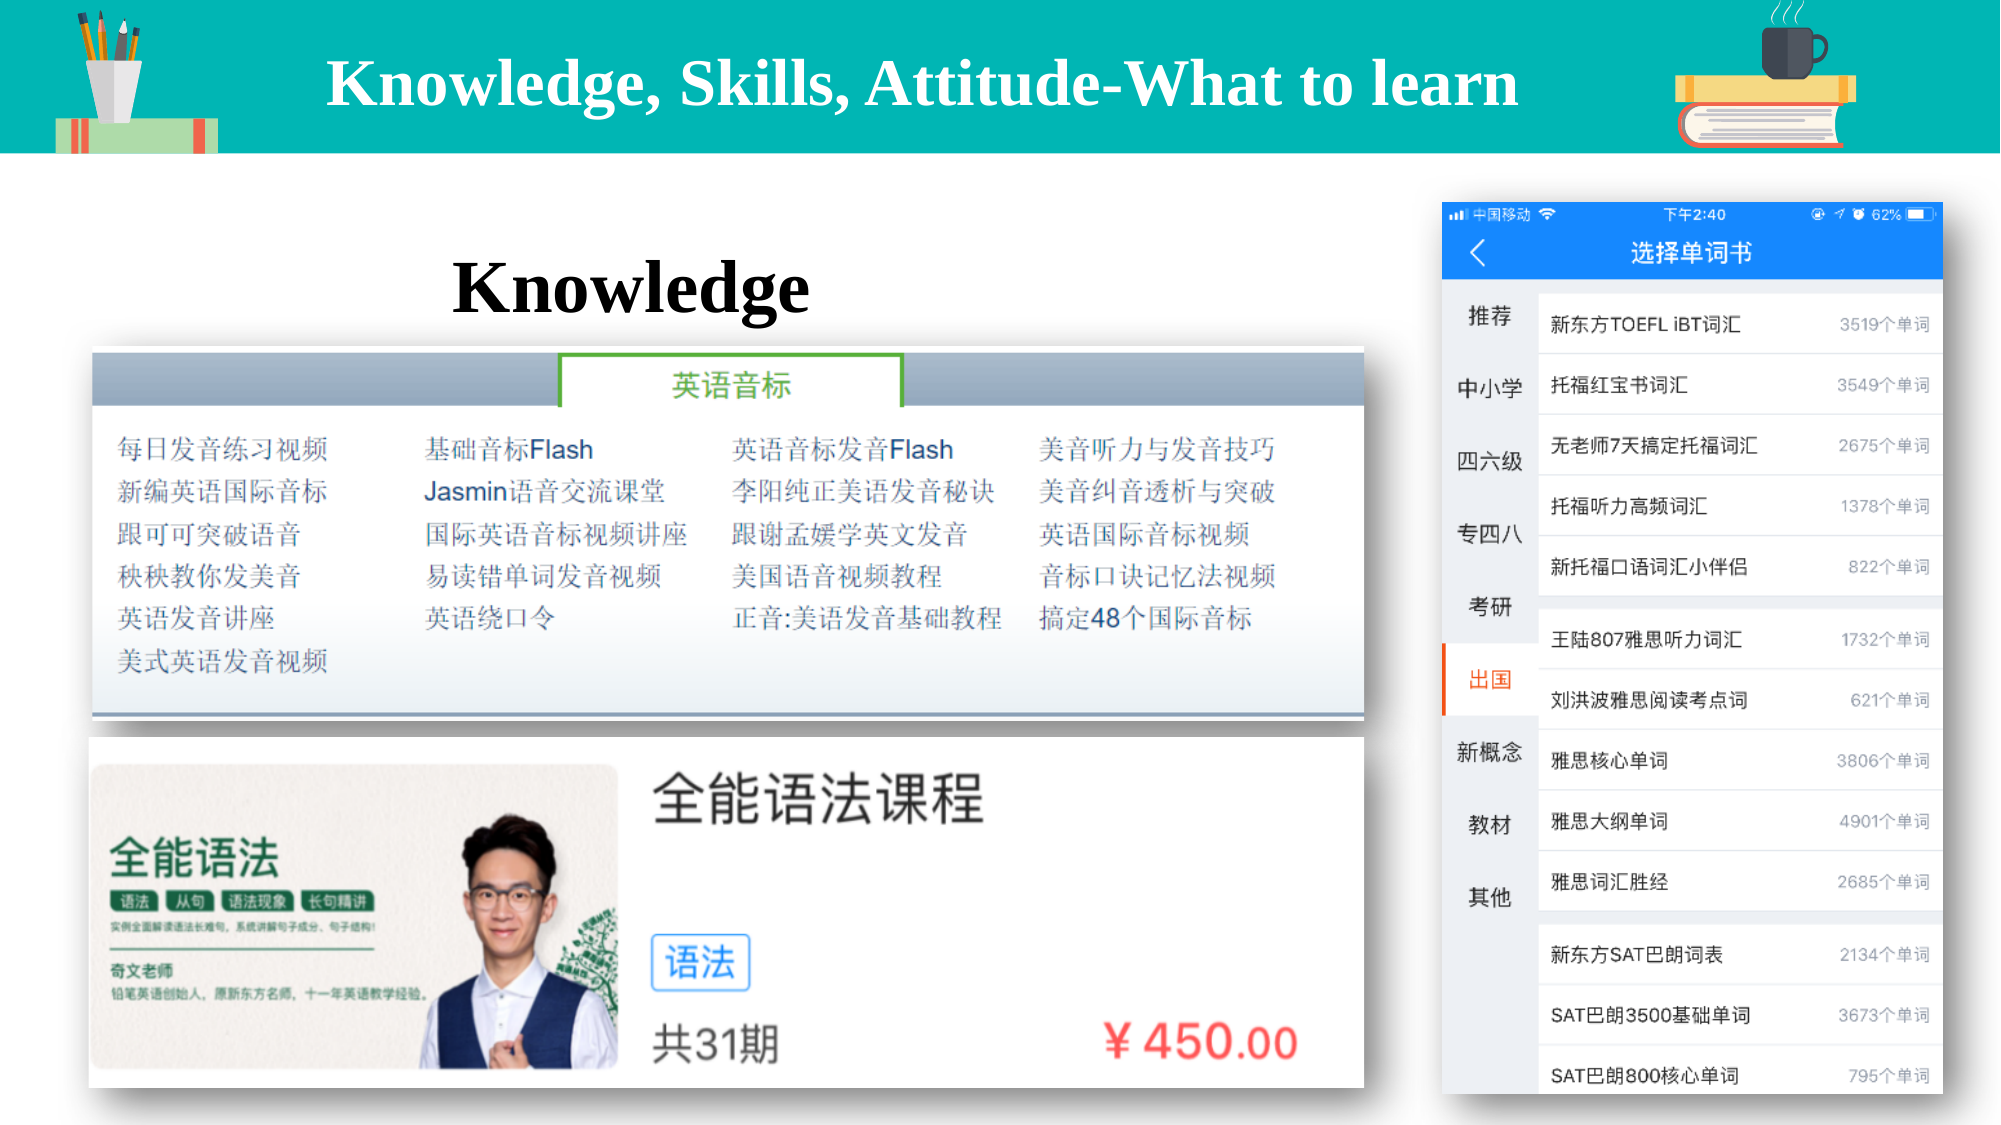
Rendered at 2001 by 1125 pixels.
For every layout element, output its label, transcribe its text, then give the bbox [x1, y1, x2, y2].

text_box Knowledge [387, 185, 890, 335]
text_box [0, 0, 2000, 154]
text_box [1675, 0, 1857, 148]
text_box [55, 10, 218, 154]
picture [88, 737, 1365, 1088]
picture [92, 346, 1365, 721]
text_box Knowledge, Skills, Attitude-What to learn [312, 31, 1537, 127]
picture [1442, 202, 1943, 1094]
